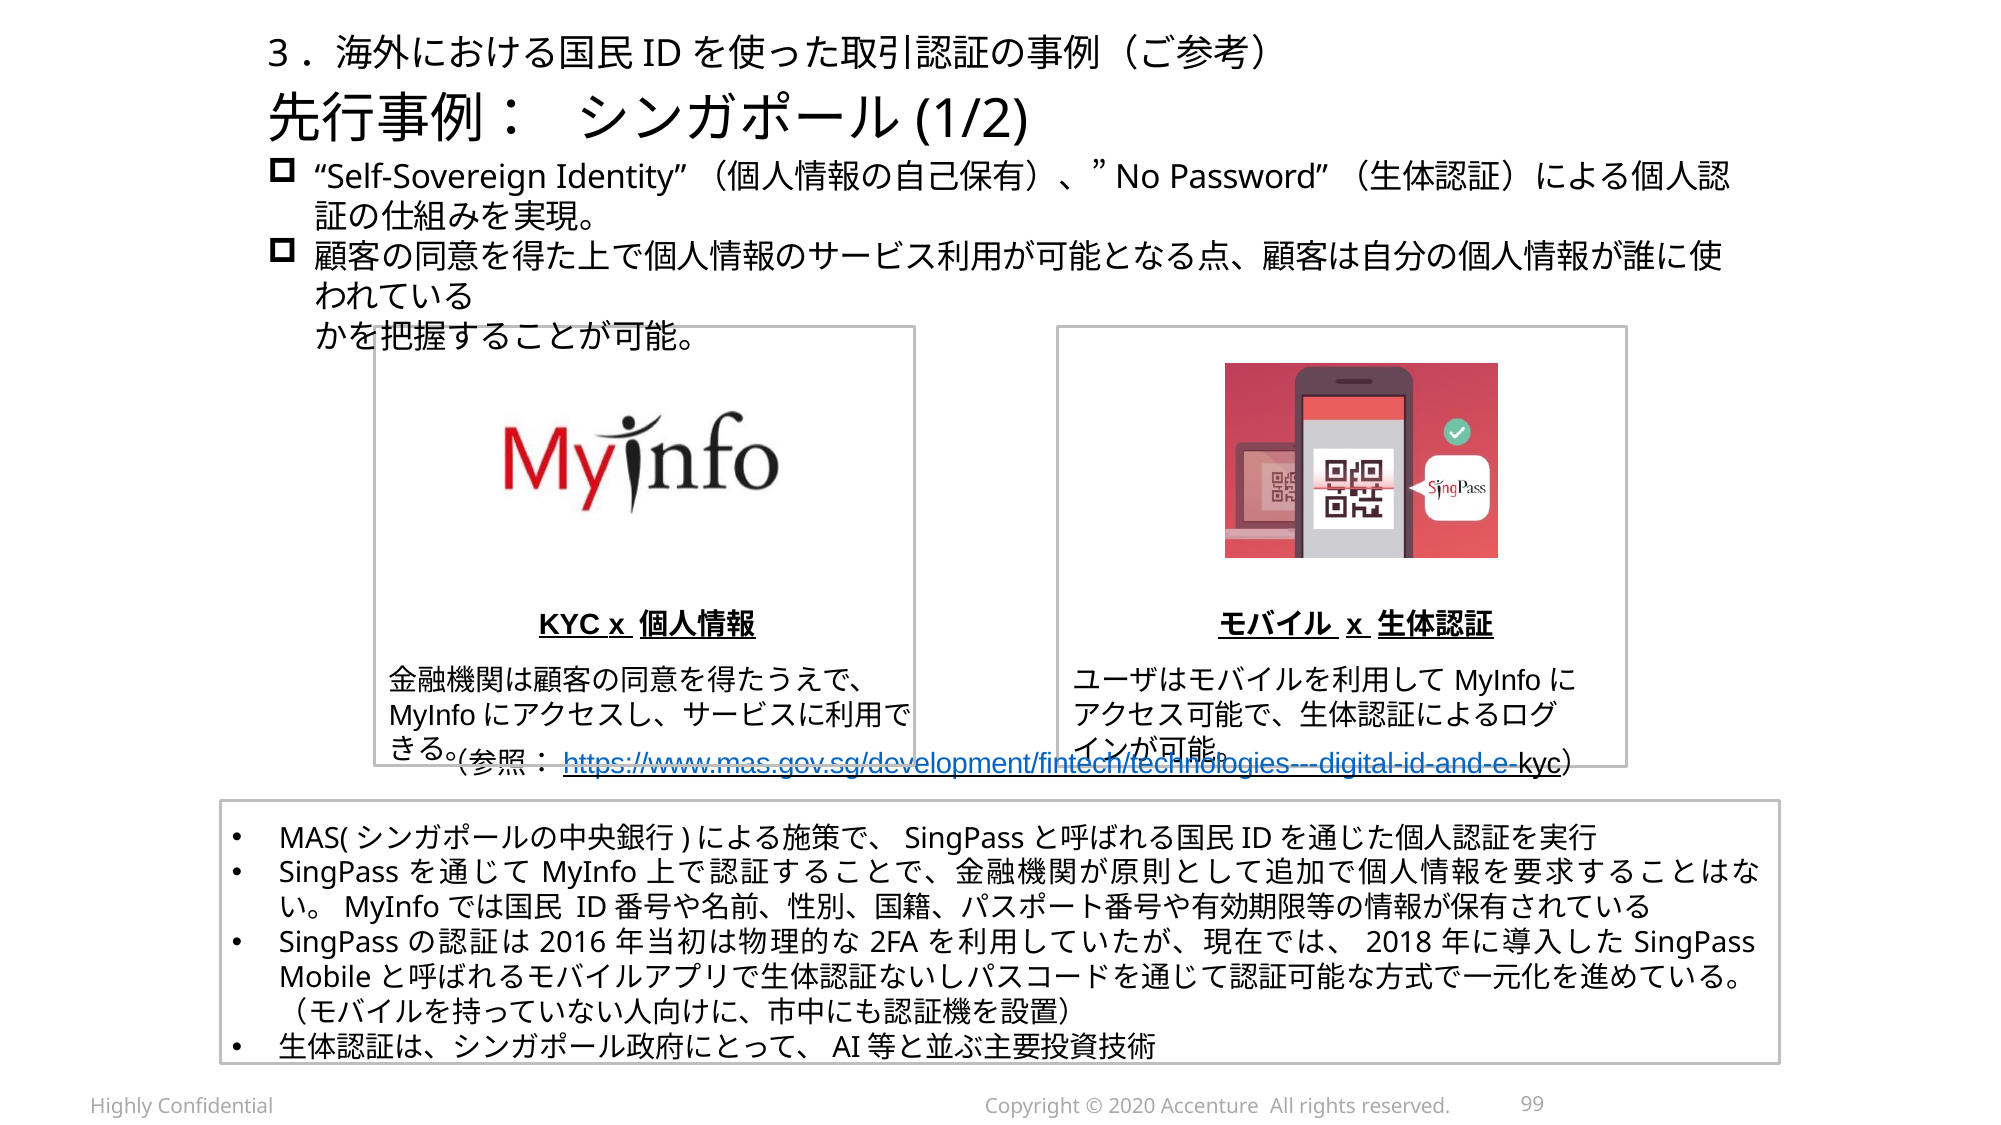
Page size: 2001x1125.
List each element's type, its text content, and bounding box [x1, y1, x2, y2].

text_box “Self-Sovereign Identity”（個人情報の自己保有）、”No Password”（生体認証）による個人認証の仕組みを実現。 顧客の同意を得た上で個人情報のサービス利用が可能となる点、顧客は自分の個人情報が誰に使われている かを把握することが可能。 [265, 153, 1758, 355]
title 3．海外における国民IDを使った取引認証の事例（ご参考） 先行事例： シンガポール(1/2) [265, 0, 1668, 153]
text_box MAS(シンガポールの中央銀行)による施策で、SingPassと呼ばれる国民IDを通じた個人認証を実行 SingPassを通じてMyInfo上で認証することで、金融機関が原則として追加で個人情報を要求することはない。MyInfoでは国民 ID番号や名前、性別、国籍、パスポート番号や有効期限等の情報が保有されている SingPassの認証は2016年当初は物理的な2FAを利用していたが、現在では、2018年に導入したSingPass Mobileと呼ばれるモバイルアプリで生体認証ないしパスコードを通じて認証可能な方式で一元化を進めている。（モバイルを持っていない人向けに、市中にも認証機を設置） 生体認証は、シンガポール政府にとって、AI等と並ぶ主要投資技術 [1468, 800, 1503, 1064]
text_box MAS(シンガポールの中央銀行)による施策で、SingPassと呼ばれる国民IDを通じた個人認証を実行 SingPassを通じてMyInfo上で認証することで、金融機関が原則として追加で個人情報を要求することはない。MyInfoでは国民 ID番号や名前、性別、国籍、パスポート番号や有効期限等の情報が保有されている SingPassの認証は2016年当初は物理的な2FAを利用していたが、現在では、2018年に導入したSingPass Mobileと呼ばれるモバイルアプリで生体認証ないしパスコードを通じて認証可能な方式で一元化を進めている。（モバイルを持っていない人向けに、市中にも認証機を設置） 生体認証は、シンガポール政府にとって、AI等と並ぶ主要投資技術 [1544, 800, 1780, 1064]
text_box KYC x 個人情報 金融機関は顧客の同意を得たうえで、 MyInfoにアクセスし、サービスに利用できる。 [374, 355, 915, 766]
text_box （参照：https://www.mas.gov.sg/development/fintech/technologies---digital-id-and-e-kyc） [437, 742, 1607, 780]
footer Copyright © 2020 Accenture All rights reserved. [965, 778, 1468, 1125]
slide_number Highly Confidential [88, 778, 282, 1125]
picture [502, 406, 783, 520]
text_box MAS(シンガポールの中央銀行)による施策で、SingPassと呼ばれる国民IDを通じた個人認証を実行 SingPassを通じてMyInfo上で認証することで、金融機関が原則として追加で個人情報を要求することはない。MyInfoでは国民 ID番号や名前、性別、国籍、パスポート番号や有効期限等の情報が保有されている SingPassの認証は2016年当初は物理的な2FAを利用していたが、現在では、2018年に導入したSingPass Mobileと呼ばれるモバイルアプリで生体認証ないしパスコードを通じて認証可能な方式で一元化を進めている。（モバイルを持っていない人向けに、市中にも認証機を設置） 生体認証は、シンガポール政府にとって、AI等と並ぶ主要投資技術 [282, 800, 965, 1064]
slide_number 99 [1503, 778, 1544, 1125]
text_box モバイル x 生体認証 ユーザはモバイルを利用してMyInfoにアクセス可能で、生体認証によるログインが可能。 [1057, 355, 1627, 767]
picture [1225, 363, 1498, 558]
